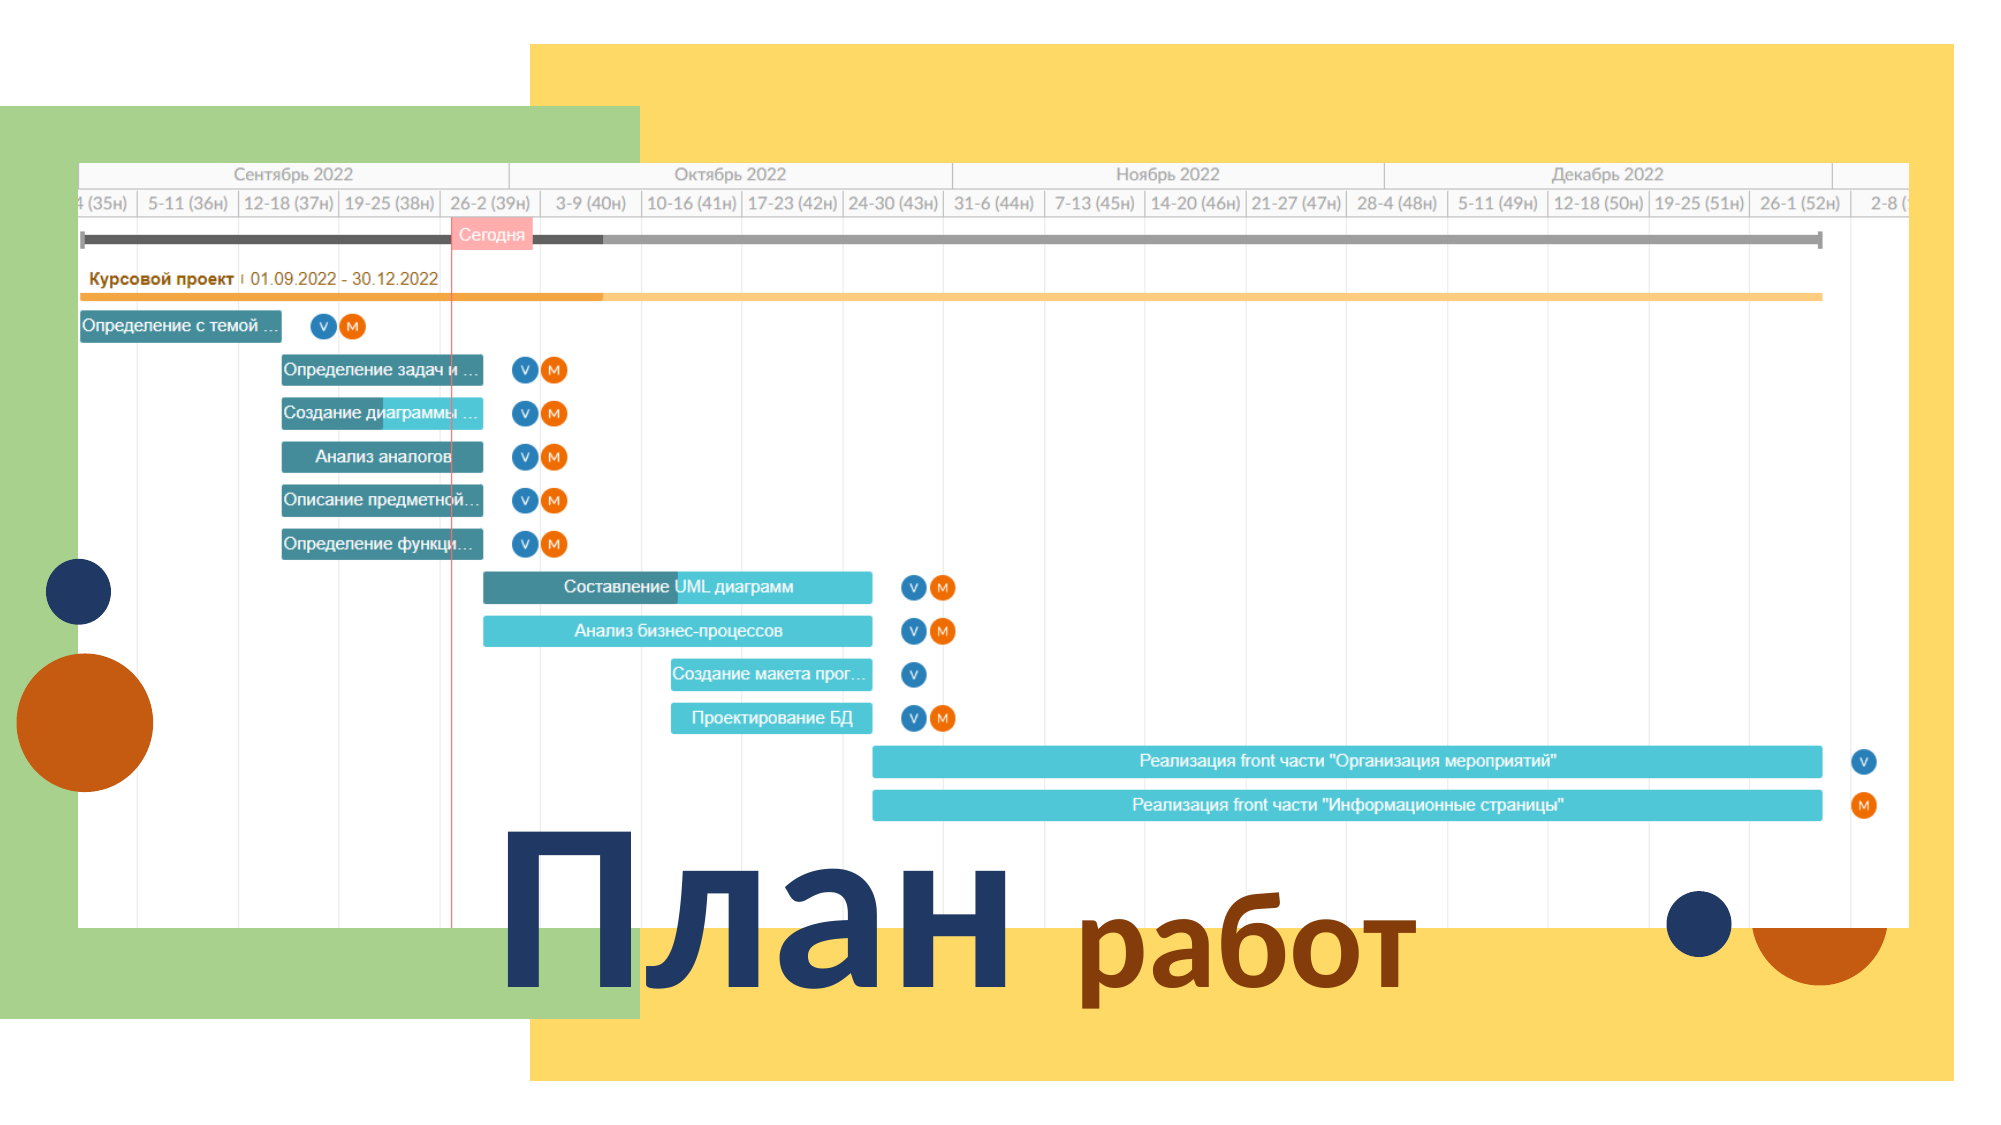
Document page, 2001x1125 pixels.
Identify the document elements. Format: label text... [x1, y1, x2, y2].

text_box [45, 558, 78, 625]
text_box [16, 653, 78, 792]
text_box [530, 44, 1954, 1081]
text_box [0, 106, 640, 1019]
text_box План работ [479, 928, 1827, 1043]
text_box [1827, 928, 1887, 986]
picture [78, 163, 1909, 928]
